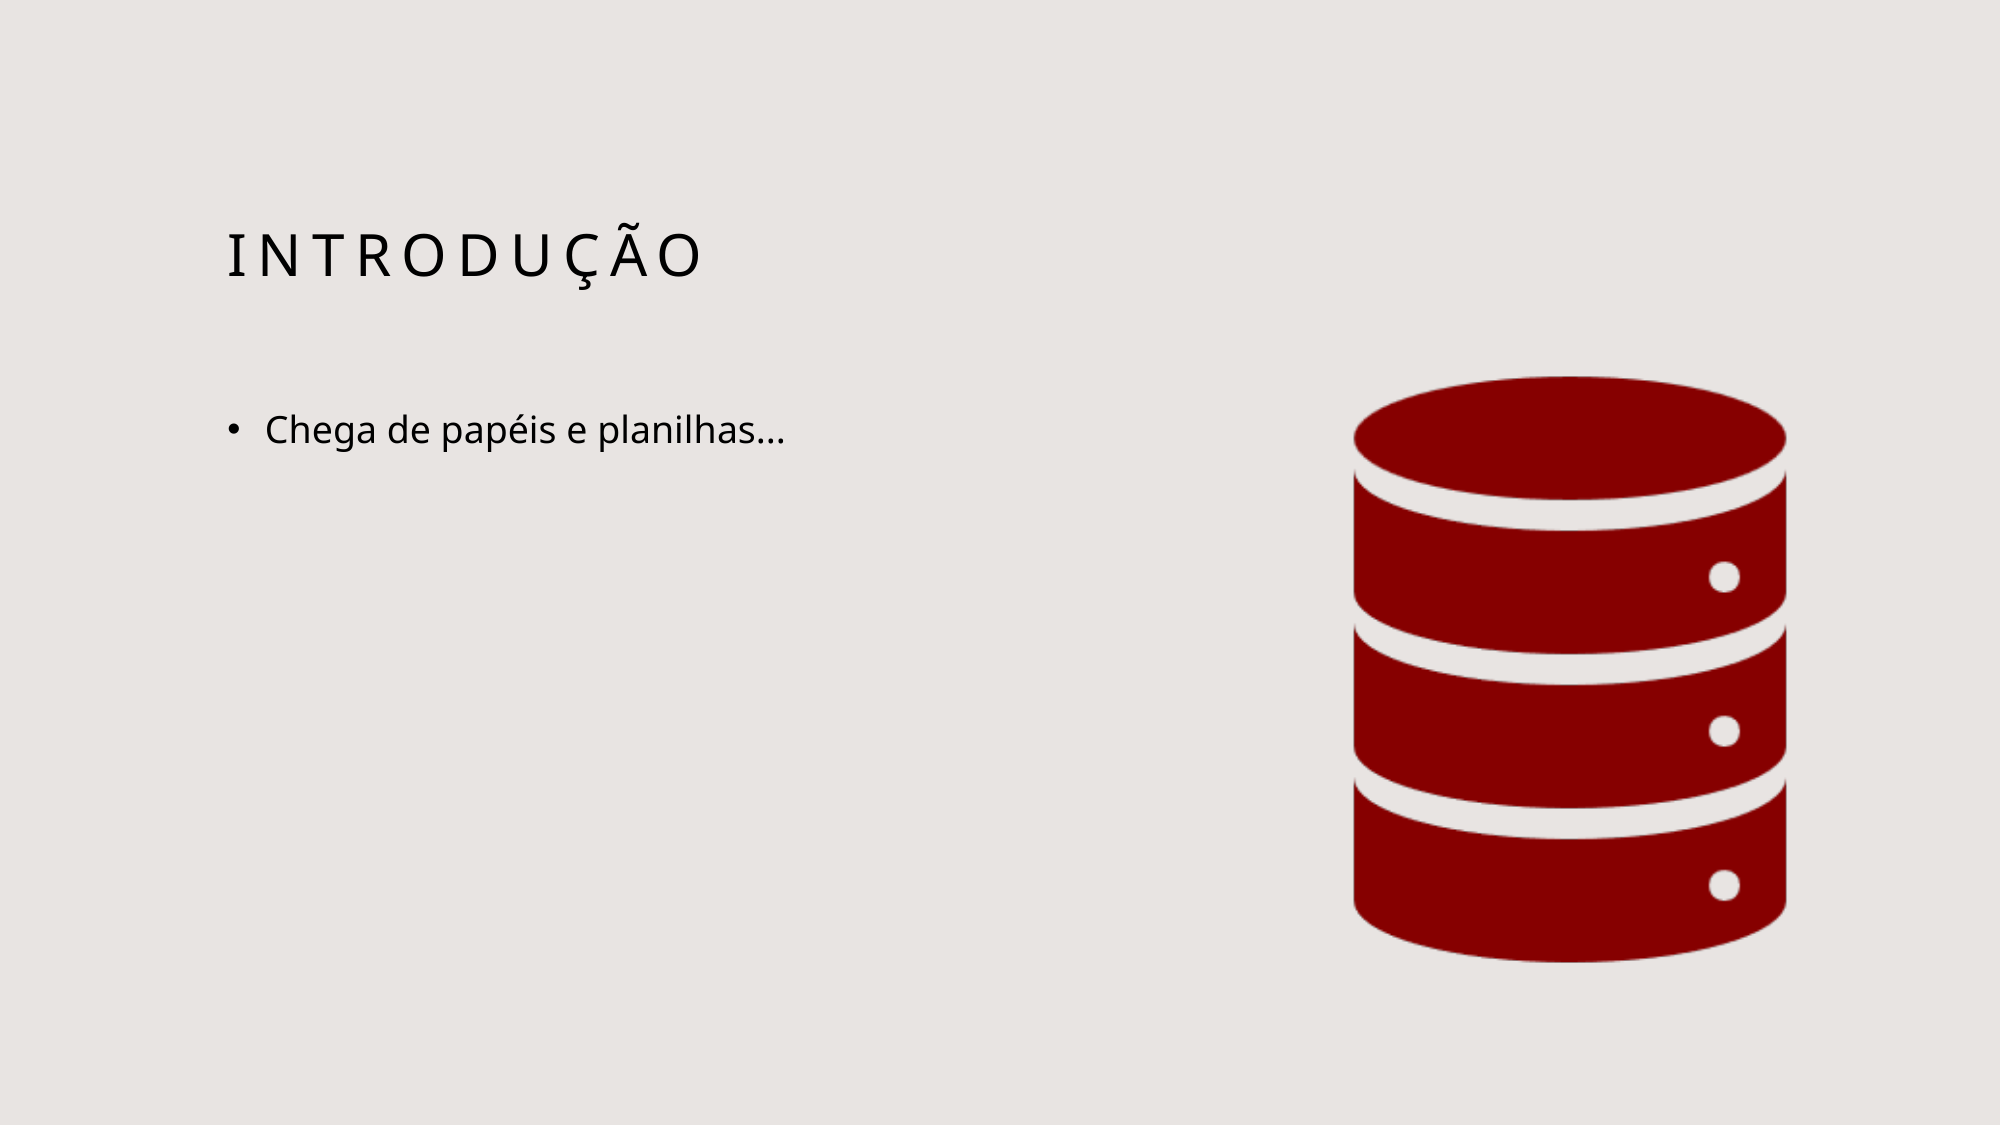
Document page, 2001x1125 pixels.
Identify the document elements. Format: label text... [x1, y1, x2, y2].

list Chega de papéis e planilhas... [212, 389, 1200, 987]
picture [1200, 300, 1941, 1040]
title introdução [212, 138, 1788, 354]
